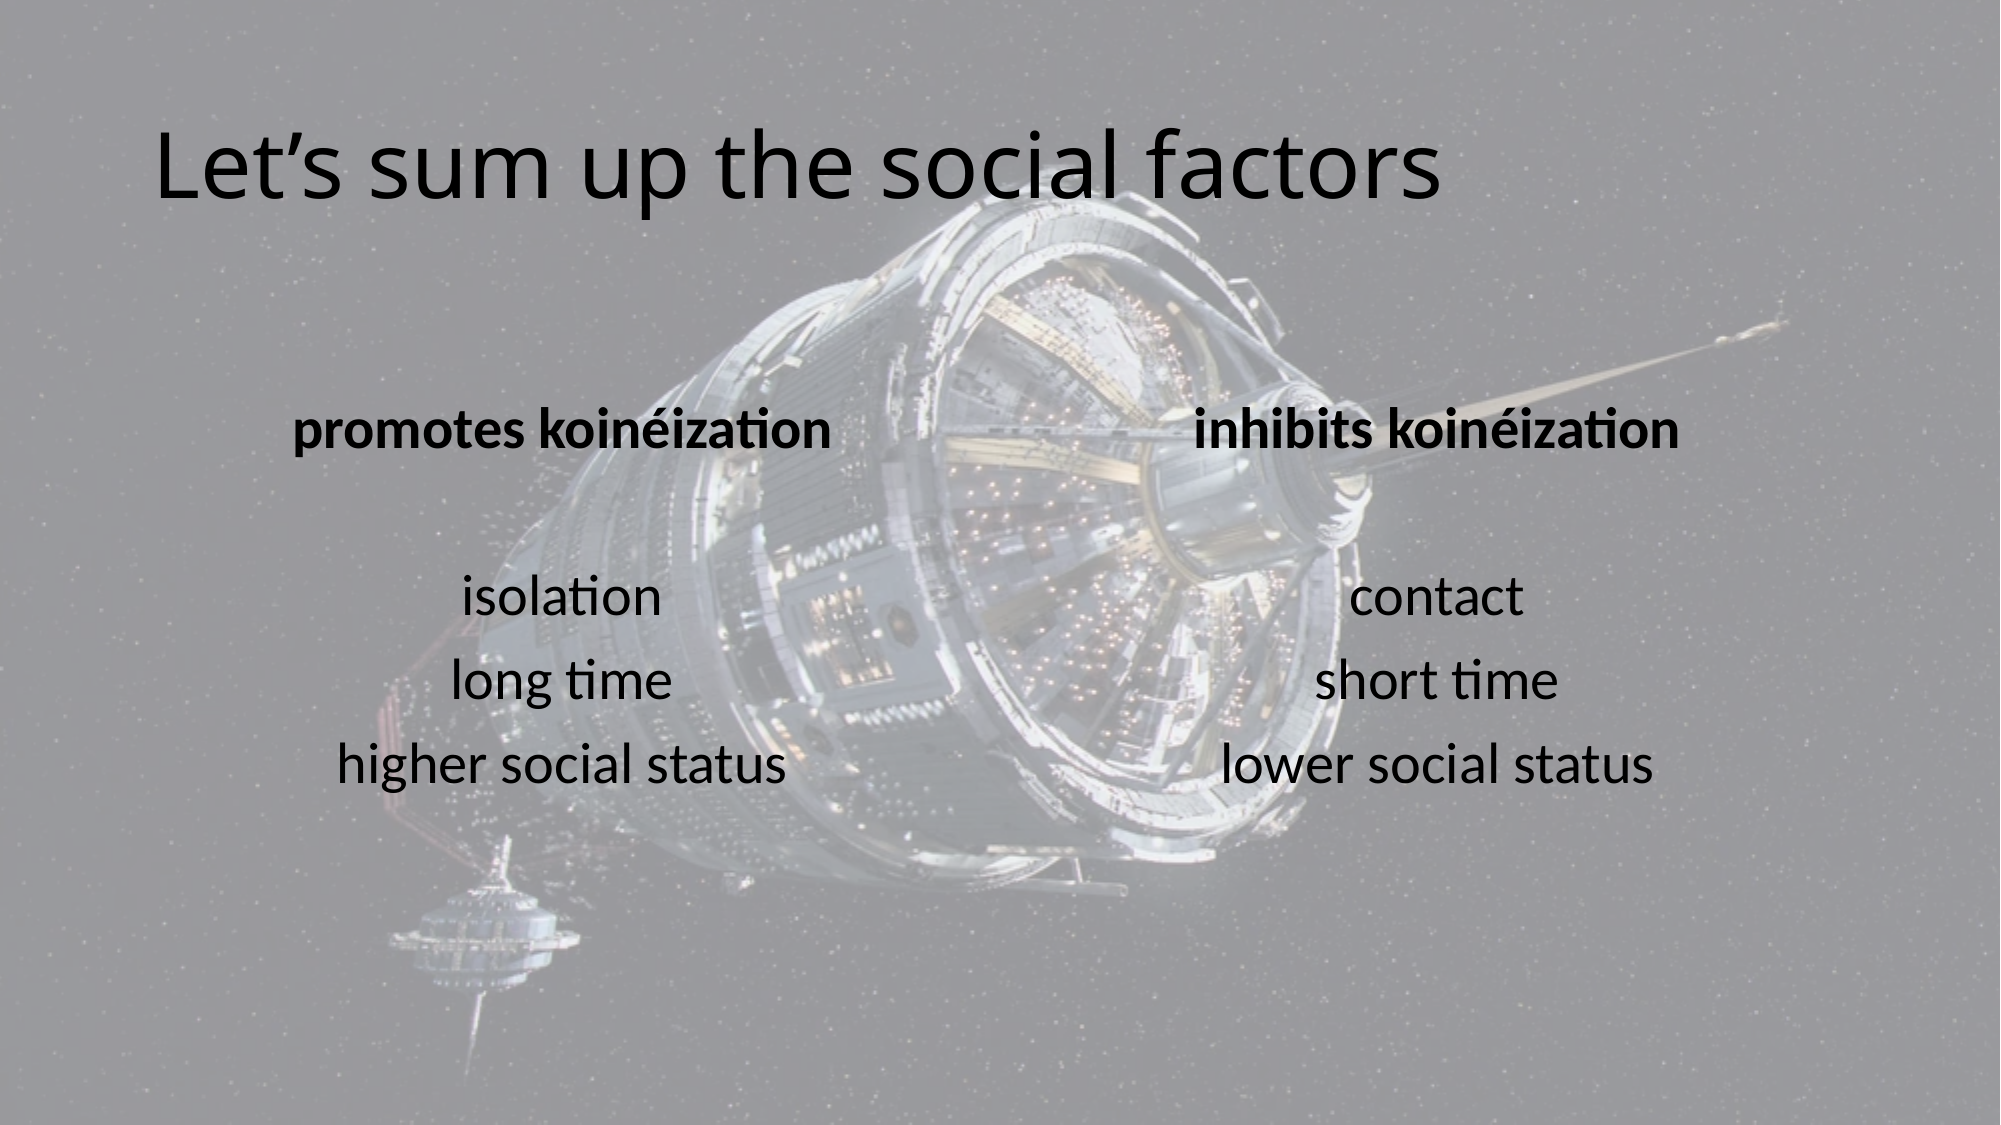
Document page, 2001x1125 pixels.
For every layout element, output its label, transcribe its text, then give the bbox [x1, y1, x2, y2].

list inhibits koinéization contact short time lower social status [1012, 299, 1863, 1014]
list promotes koinéization isolation long time higher social status [137, 299, 988, 1014]
title Let’s sum up the social factors [137, 59, 1863, 278]
